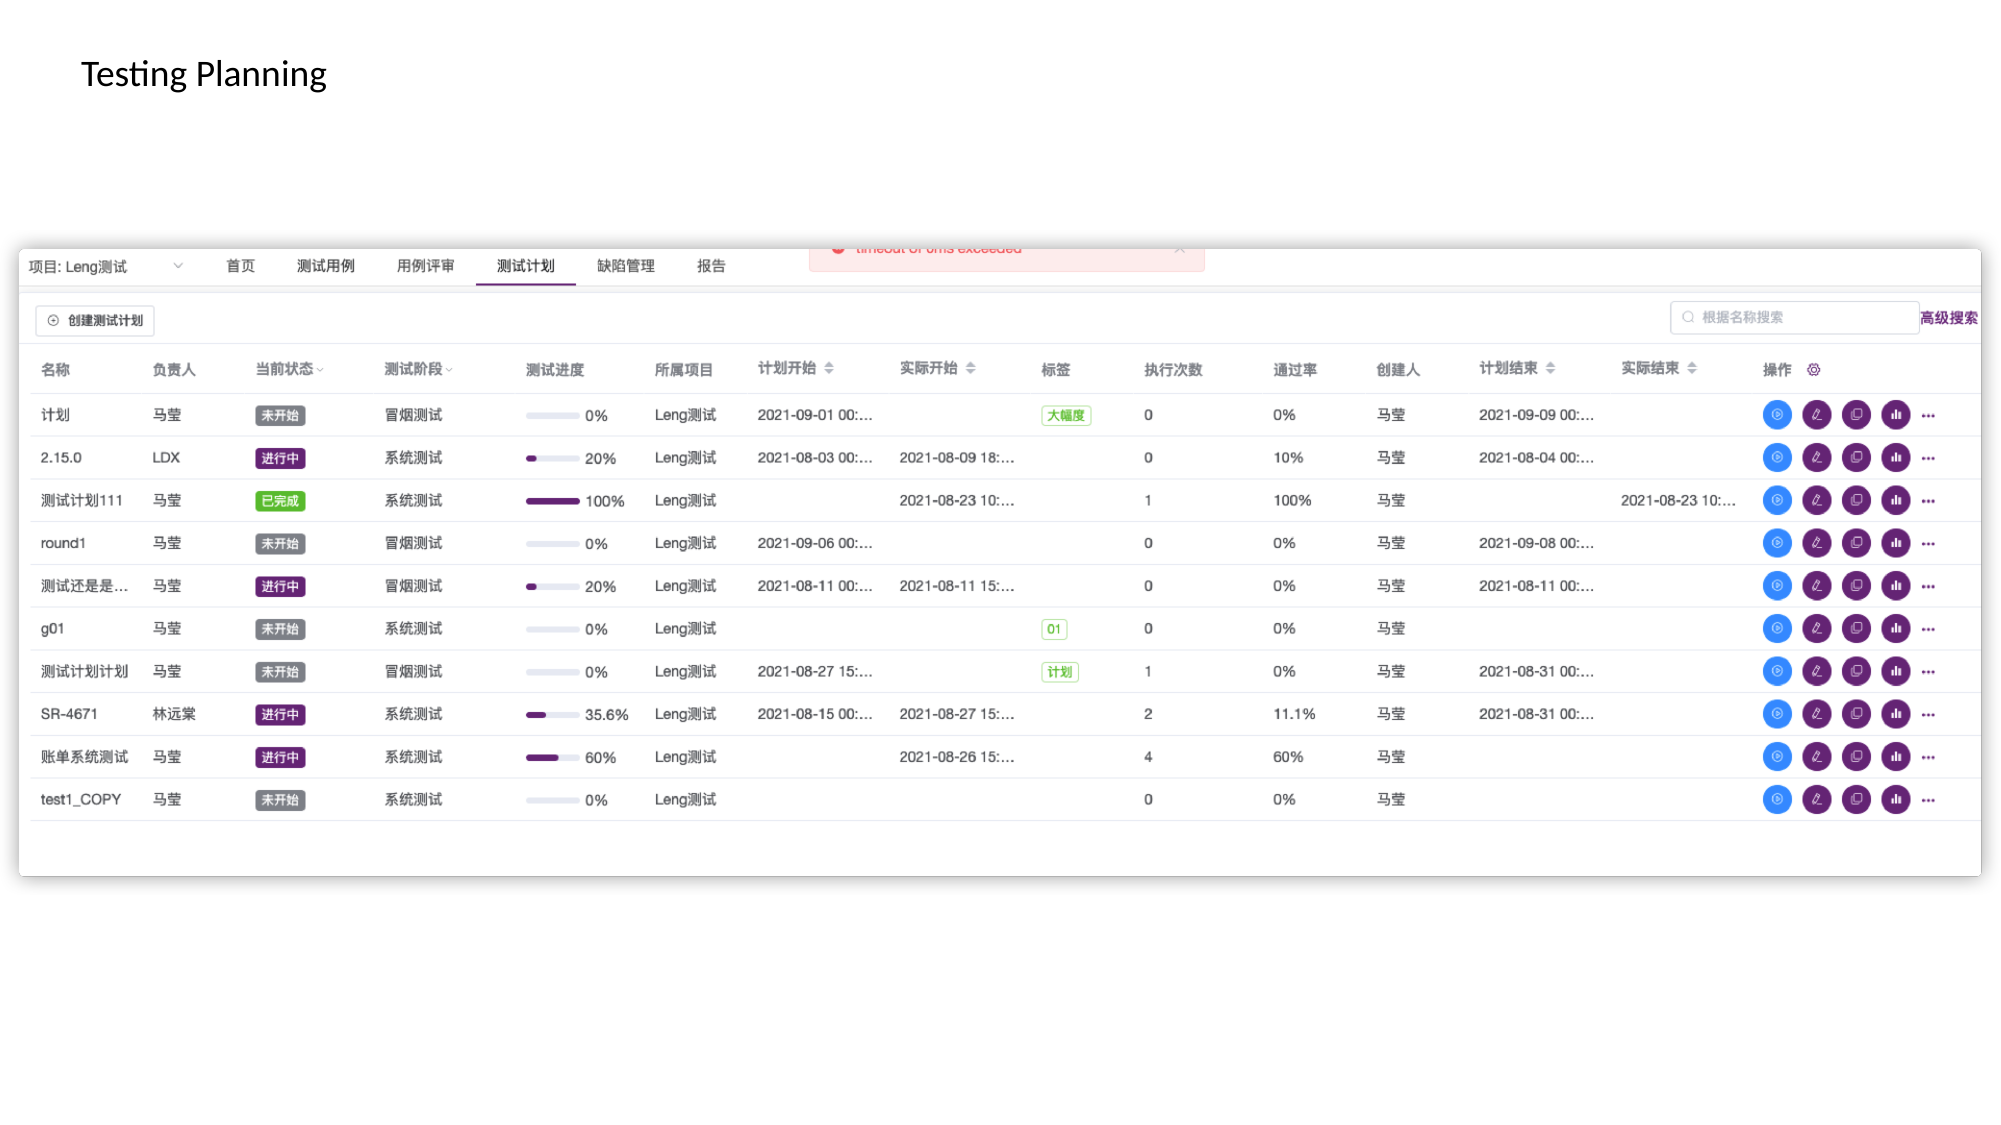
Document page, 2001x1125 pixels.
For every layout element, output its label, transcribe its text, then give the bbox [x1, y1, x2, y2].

text_box Testing Planning [66, 41, 343, 101]
picture [0, 230, 2000, 895]
